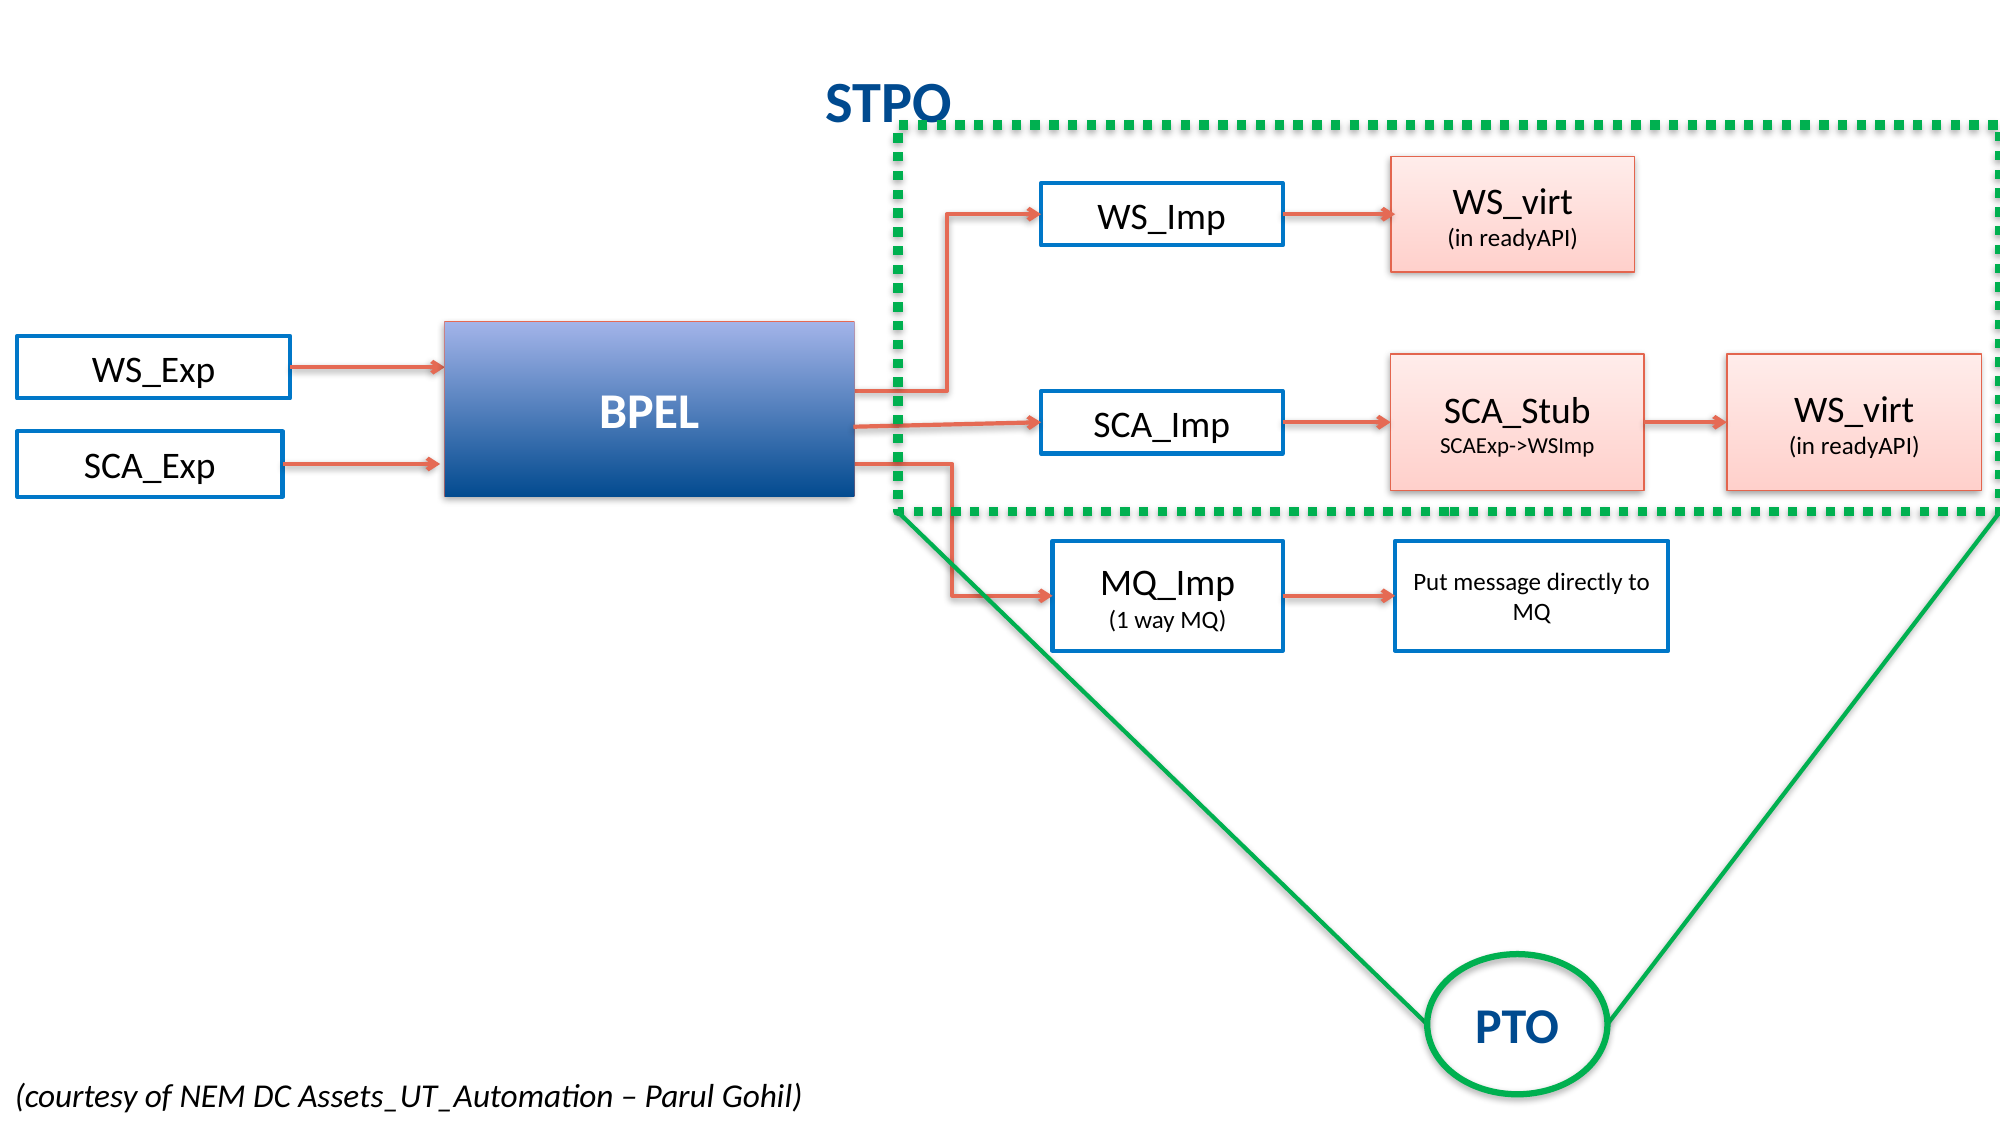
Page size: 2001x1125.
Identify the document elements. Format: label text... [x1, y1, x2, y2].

text_box PTO [1460, 986, 1574, 1062]
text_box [854, 463, 1053, 597]
text_box SCA_Exp [15, 429, 285, 499]
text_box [1607, 511, 2000, 1025]
text_box WS_Exp [15, 334, 292, 400]
text_box [1426, 953, 1608, 1096]
text_box BPEL [444, 321, 855, 497]
text_box (courtesy of NEM DC Assets_UT_Automation – Parul Gohil) [0, 1066, 866, 1122]
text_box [853, 421, 1042, 427]
text_box [897, 124, 2000, 513]
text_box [897, 511, 1428, 1025]
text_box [854, 213, 1042, 392]
text_box Put message directly to MQ [1432, 539, 1602, 653]
text_box STPO [811, 56, 1140, 142]
